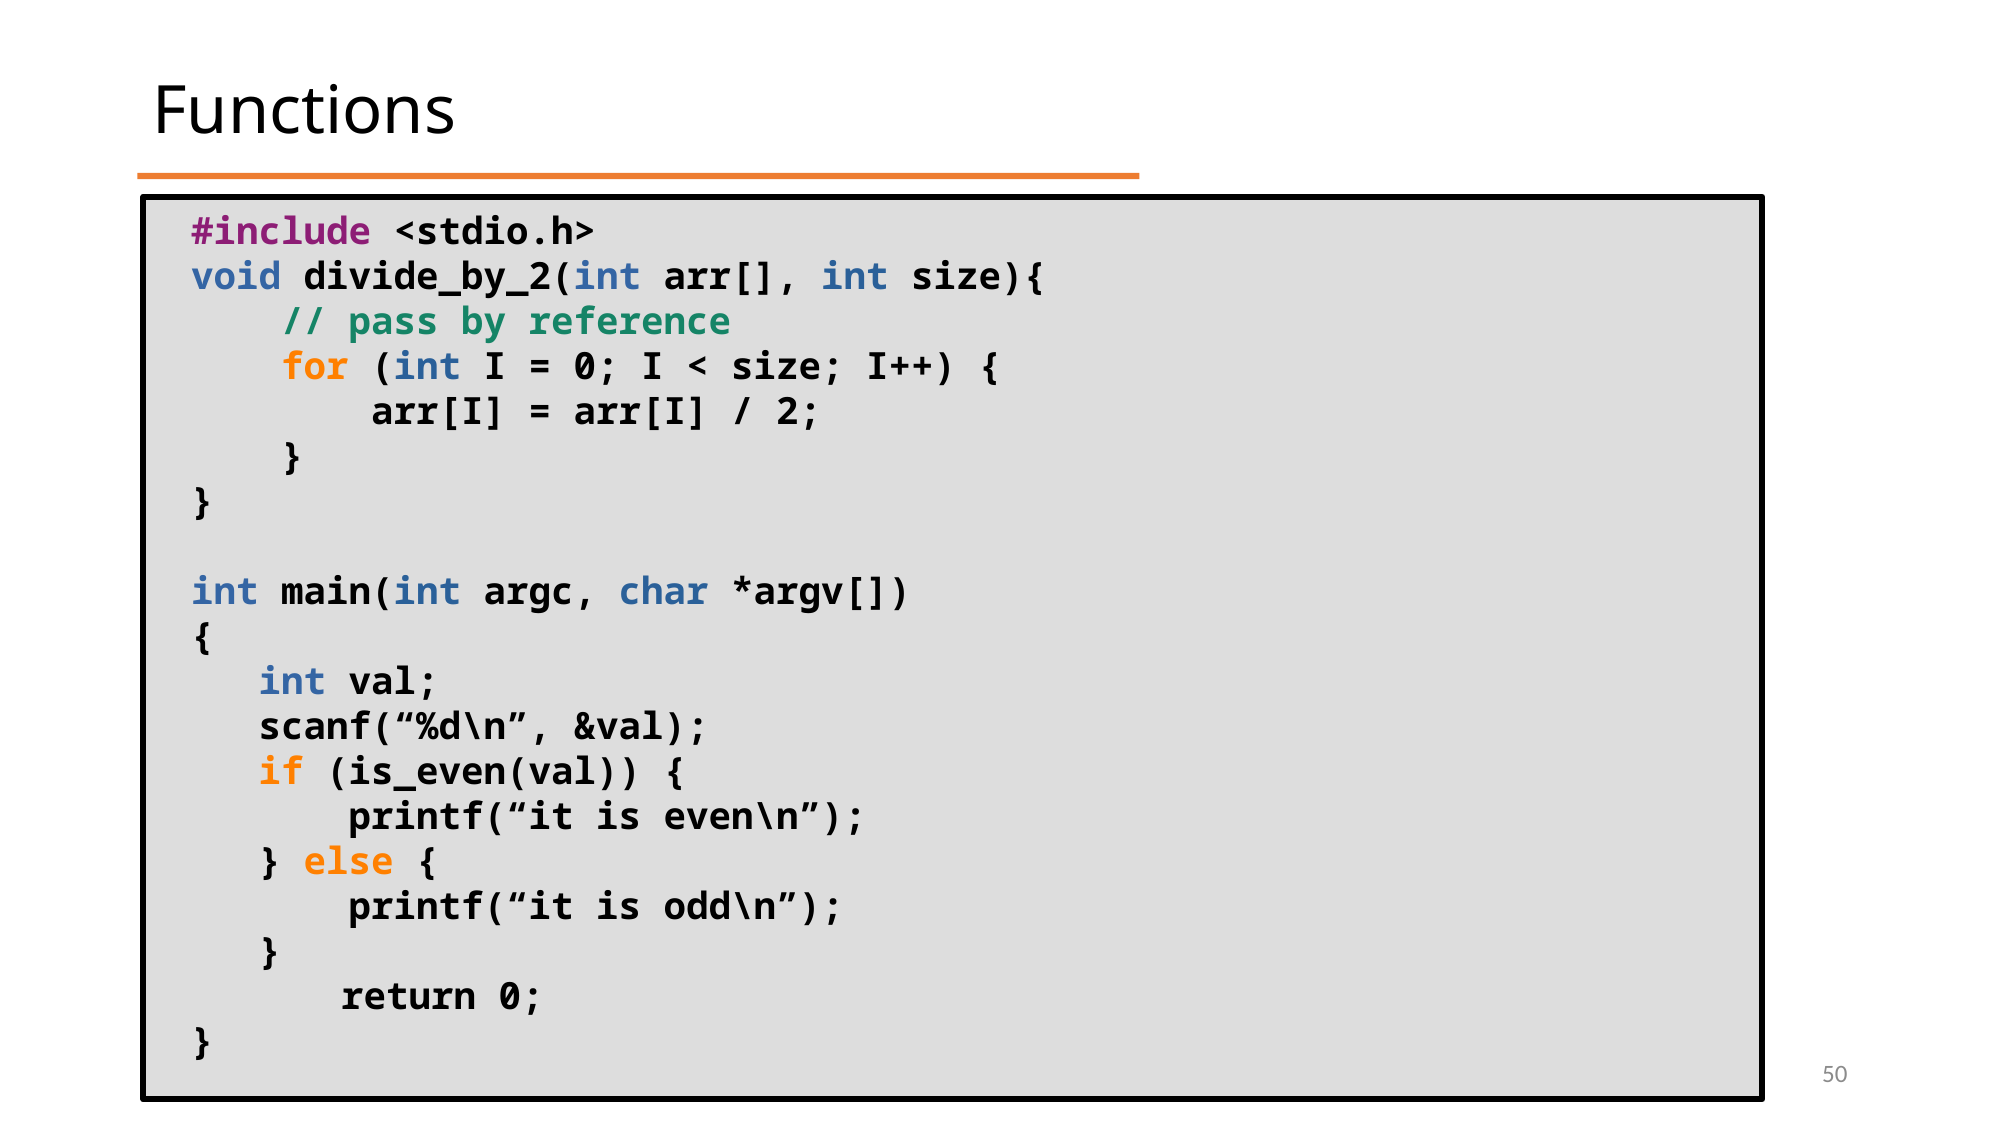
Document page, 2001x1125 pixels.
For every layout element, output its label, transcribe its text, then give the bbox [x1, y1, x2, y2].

text_box 3 [1412, 1042, 1863, 1103]
text_box #include <stdio.h> void divide_by_2(int arr[], int size){ // pass by reference for (int I = 0; I < size; I++) { arr[I] = arr[I] / 2; } } int main(int argc, char *argv[]) { int val; scanf(“%d\n”, &val); if (is_even(val)) { printf(“it is even\n”); } else { printf(“it is odd\n”); } return 0; } [143, 196, 1763, 1100]
text_box Functions [137, 2, 1863, 221]
